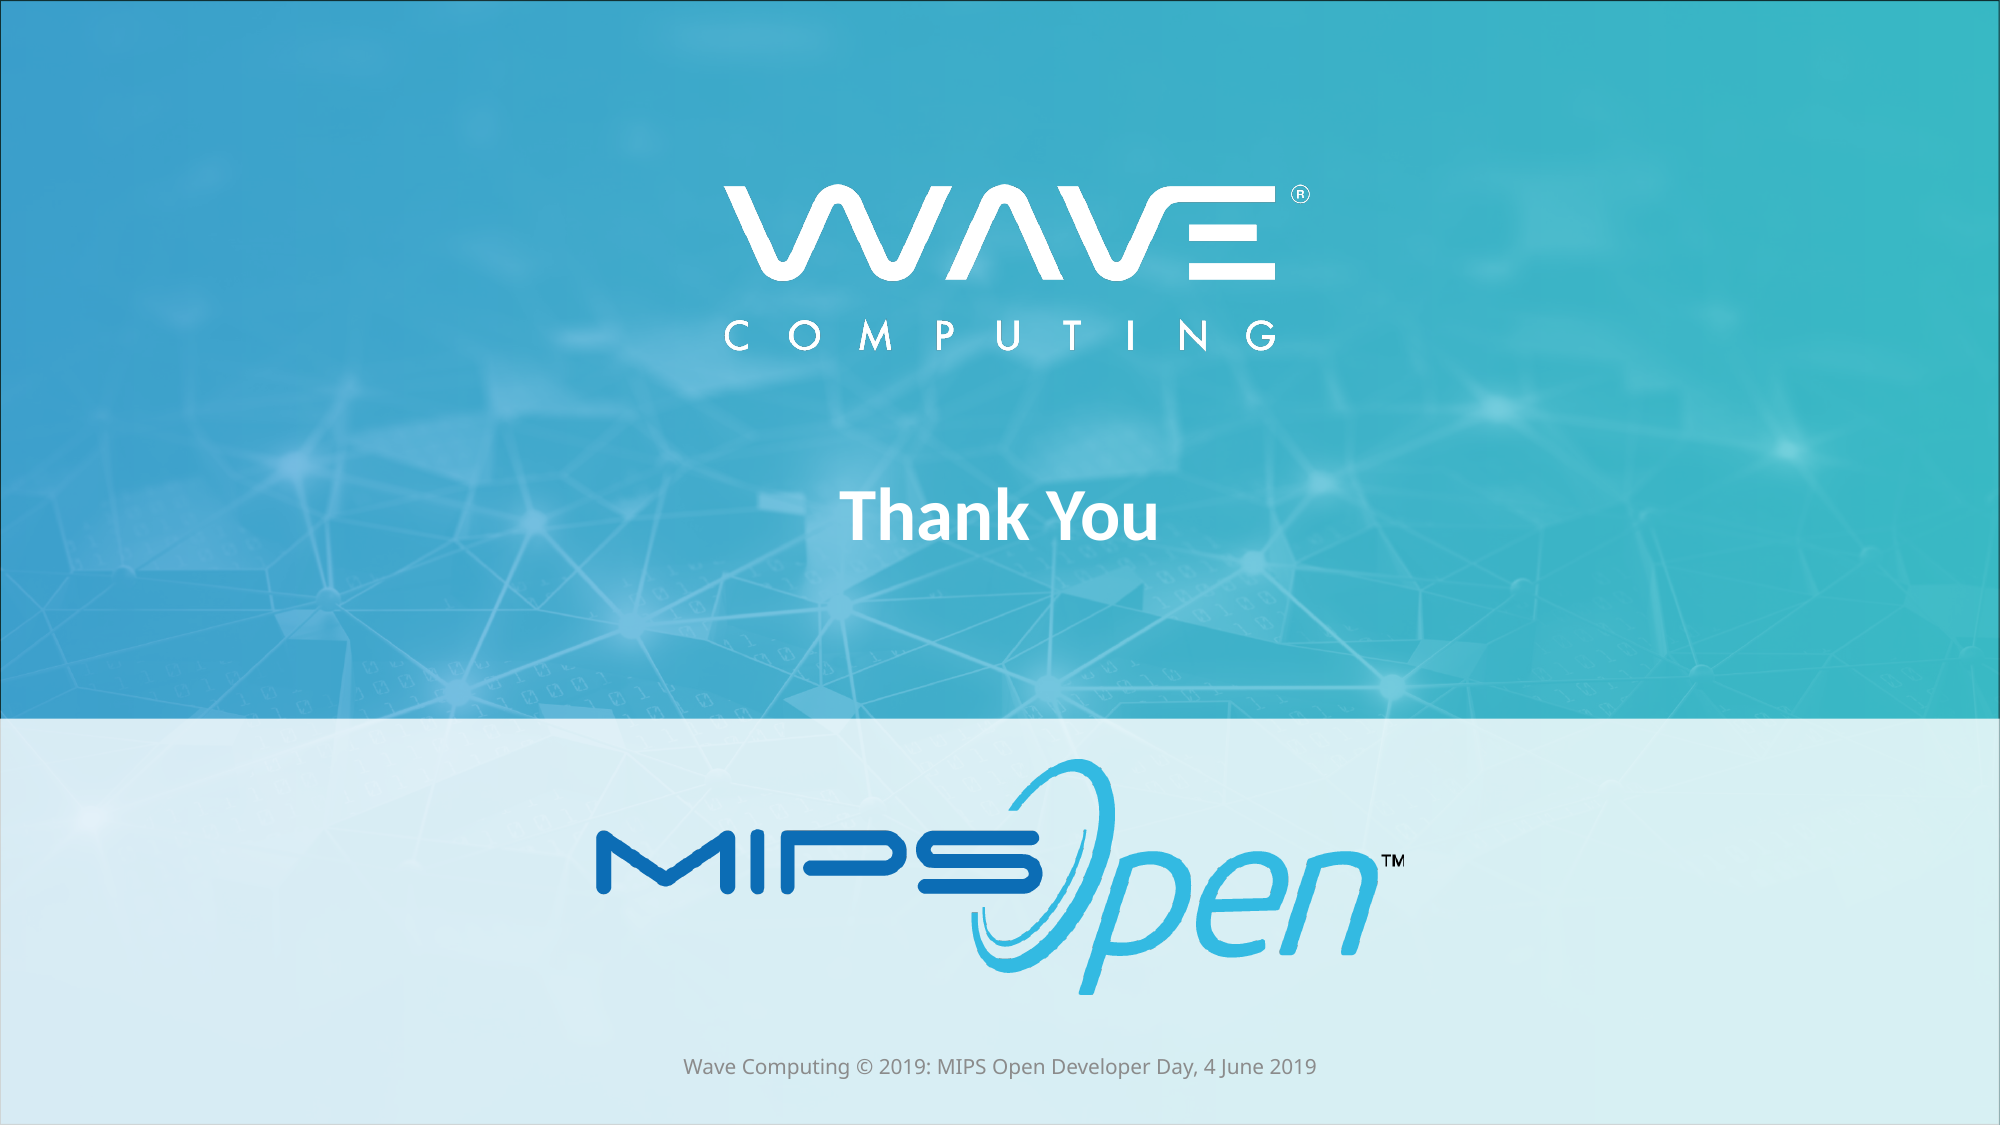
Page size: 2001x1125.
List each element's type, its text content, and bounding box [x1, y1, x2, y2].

picture [595, 758, 1404, 995]
picture [723, 184, 1310, 352]
picture [0, 0, 2000, 718]
text_box Thank You [249, 468, 1750, 637]
